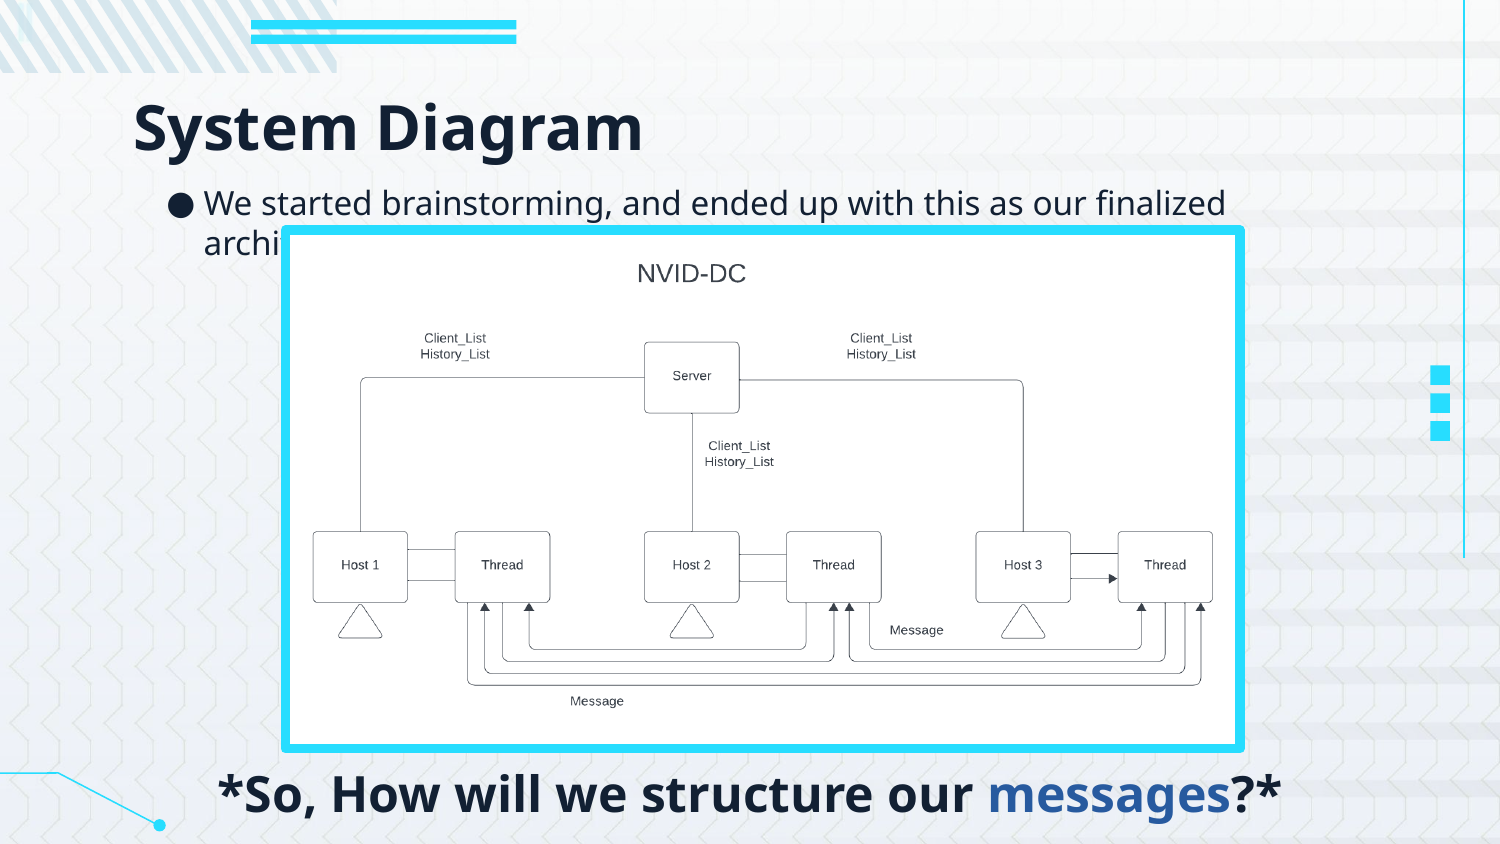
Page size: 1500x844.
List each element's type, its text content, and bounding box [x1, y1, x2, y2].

title Message Received! [Photo] [0, 0, 1500, 844]
title System Diagram [118, 72, 1382, 167]
picture [289, 234, 1236, 745]
text_box *So, How will we structure our messages?* [118, 747, 1382, 842]
subtitle We started brainstorming, and ended up with this as our finalized architecture. [143, 166, 1382, 639]
